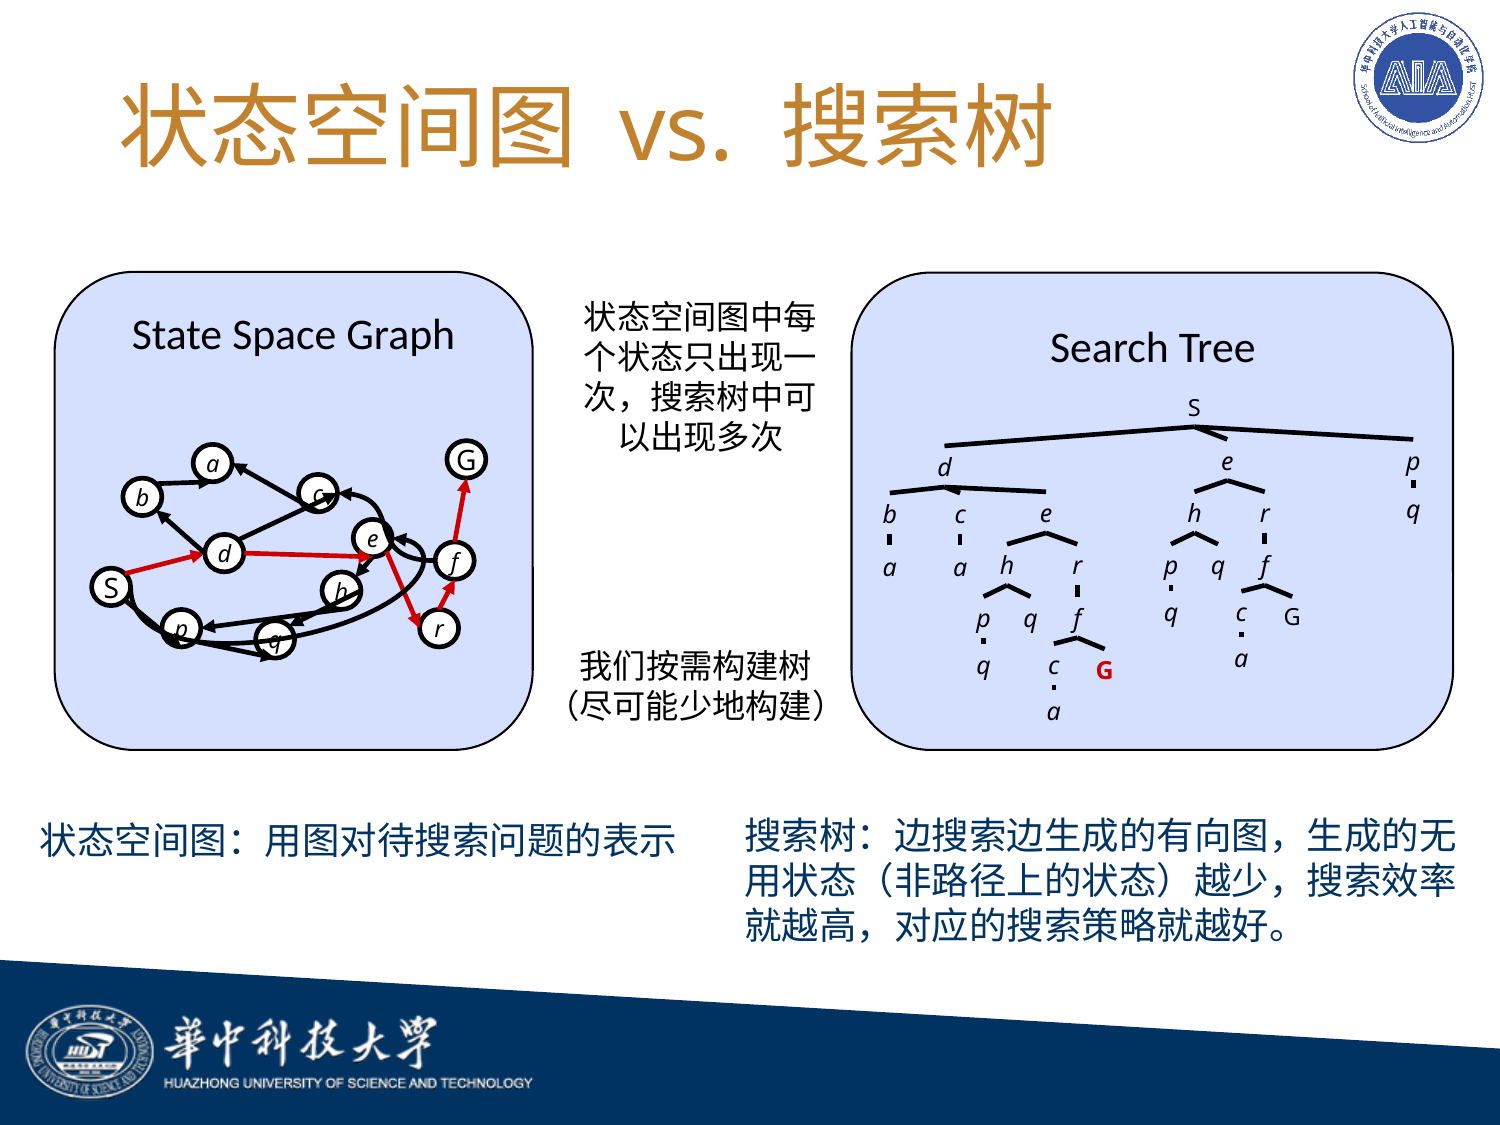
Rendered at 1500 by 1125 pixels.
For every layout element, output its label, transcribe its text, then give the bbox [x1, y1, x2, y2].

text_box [1227, 480, 1265, 492]
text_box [944, 427, 1195, 446]
text_box [850, 332, 1455, 751]
text_box q [1393, 487, 1433, 529]
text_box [91, 440, 486, 659]
text_box h [1175, 491, 1214, 533]
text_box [1194, 533, 1218, 545]
text_box r [1245, 491, 1285, 533]
text_box d [924, 445, 964, 486]
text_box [1046, 533, 1078, 545]
text_box q [1010, 596, 1050, 638]
text_box 我们按需构建树 （尽可能少地构建） [519, 639, 880, 731]
text_box G [1253, 596, 1332, 636]
text_box e [1207, 440, 1247, 480]
text_box a [870, 545, 910, 587]
picture [1325, 0, 1500, 153]
text_box [861, 271, 1444, 312]
text_box f [1057, 596, 1097, 638]
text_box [1077, 638, 1105, 649]
text_box c [1221, 591, 1261, 633]
title 状态空间图 vs. 搜索树 [103, 59, 1397, 203]
text_box r [1057, 544, 1097, 586]
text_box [1264, 585, 1293, 597]
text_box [944, 487, 1047, 492]
text_box [53, 270, 534, 751]
picture [20, 996, 569, 1108]
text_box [1194, 480, 1227, 492]
text_box q [1151, 591, 1191, 633]
text_box q [964, 643, 1004, 685]
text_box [1006, 585, 1031, 597]
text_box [1194, 427, 1414, 440]
text_box S [1143, 387, 1246, 427]
text_box q [1198, 544, 1238, 586]
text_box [1006, 533, 1046, 545]
text_box a [1221, 637, 1261, 679]
text_box 搜索树：边搜索边生成的有向图，生成的无用状态（非路径上的状态）越少，搜索效率就越高，对应的搜索策略就越好。 [729, 805, 1480, 955]
text_box p [1393, 439, 1433, 481]
text_box a [1034, 689, 1074, 731]
text_box p [1151, 544, 1191, 586]
text_box a [940, 545, 980, 587]
text_box State Space Graph [82, 299, 505, 364]
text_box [889, 487, 944, 493]
text_box c [940, 493, 980, 535]
text_box Search Tree [853, 312, 1453, 377]
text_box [1241, 585, 1264, 592]
text_box 状态空间图中每个状态只出现一次，搜索树中可以出现多次 [570, 290, 831, 462]
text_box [983, 585, 1006, 597]
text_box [1053, 638, 1077, 644]
text_box c [1034, 643, 1074, 685]
text_box G [1065, 649, 1144, 691]
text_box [1171, 533, 1194, 545]
text_box h [987, 544, 1027, 585]
text_box f [1245, 544, 1285, 585]
text_box 状态空间图：用图对待搜索问题的表示 [25, 809, 693, 870]
text_box e [1026, 491, 1066, 533]
text_box b [870, 493, 910, 535]
text_box p [964, 596, 1004, 638]
